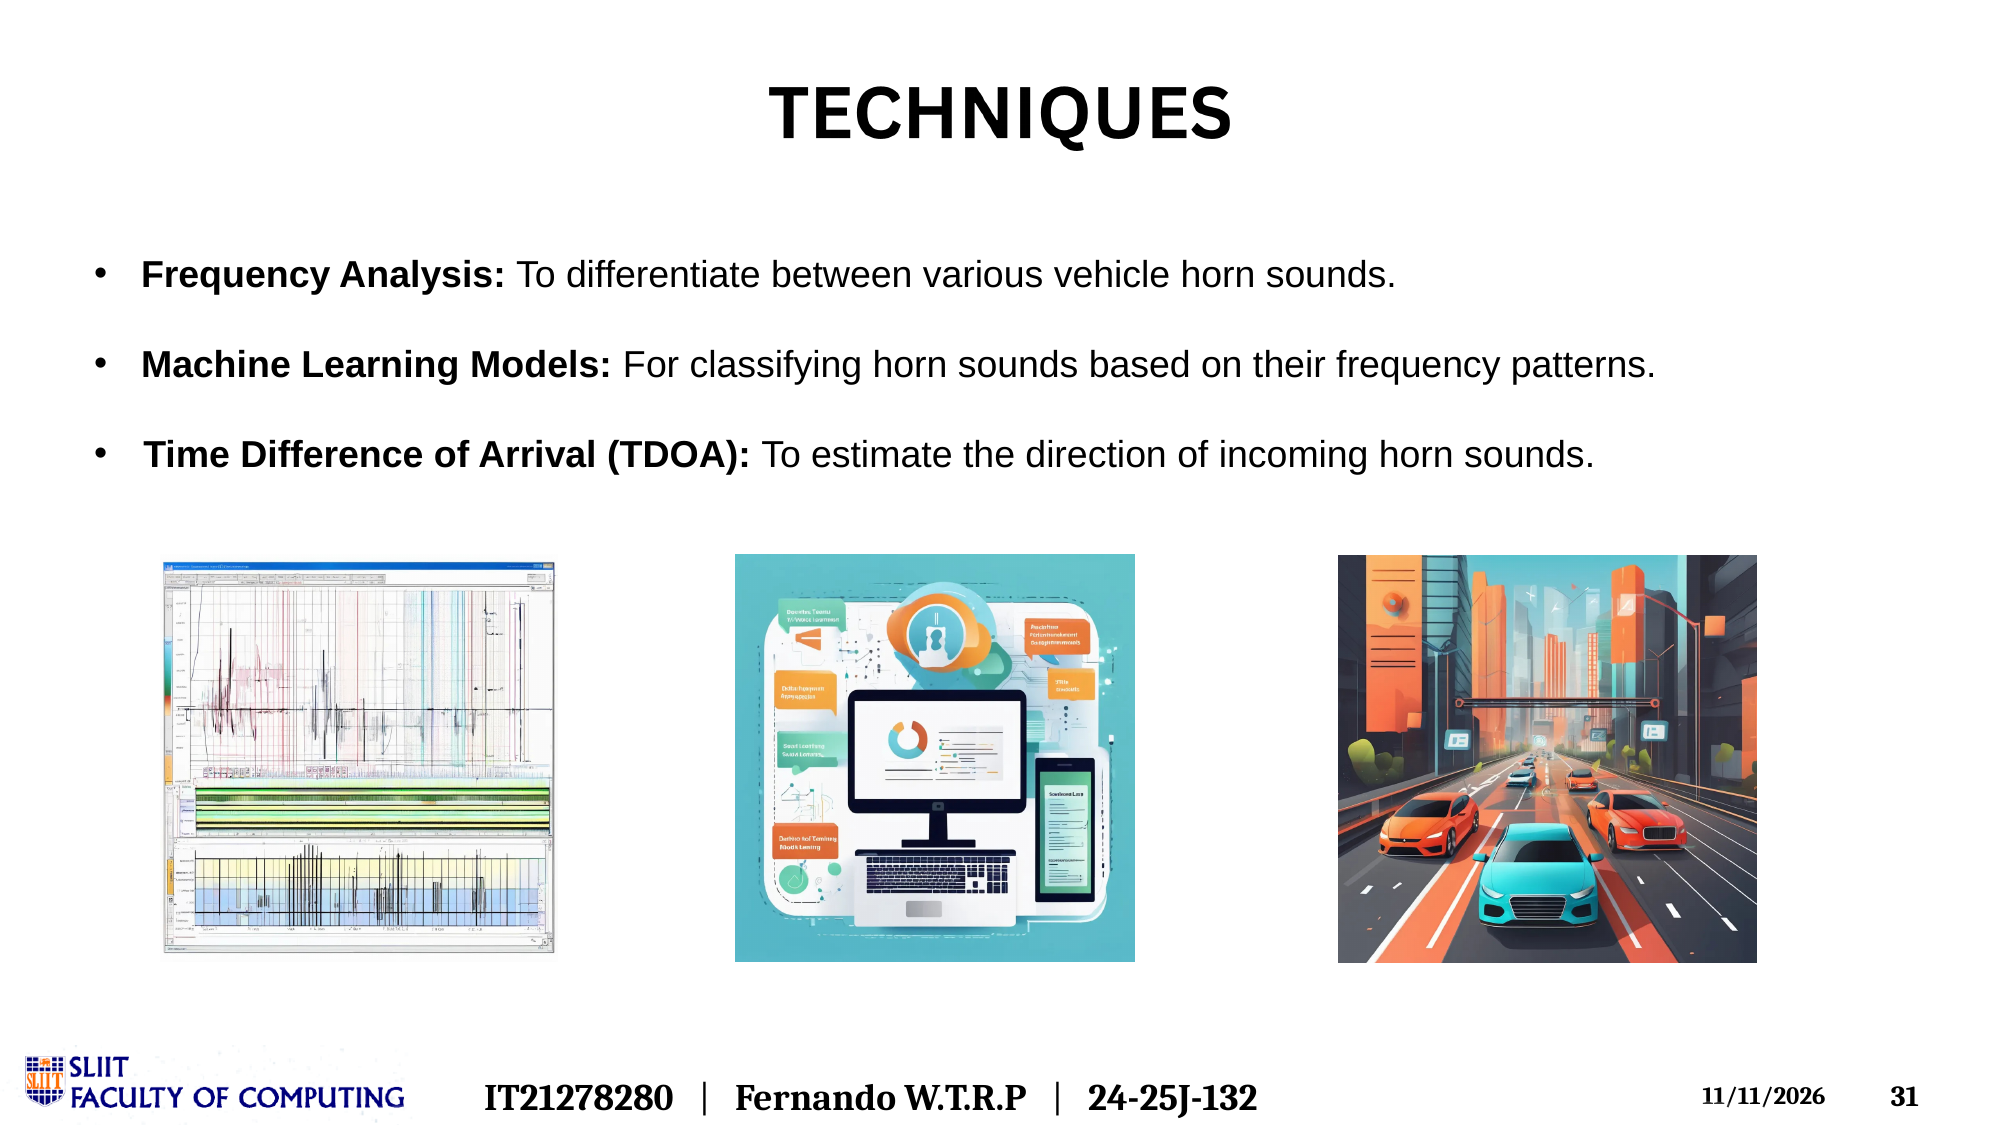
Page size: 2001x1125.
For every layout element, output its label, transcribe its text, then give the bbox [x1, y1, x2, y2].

picture [735, 554, 1135, 962]
picture [0, 1045, 413, 1124]
picture [1337, 555, 1757, 963]
text_box Frequency Analysis: To differentiate between various vehicle horn sounds. Machine Learning Models: For classifying horn sounds based on their frequency patterns. Time Difference of Arrival (TDOA): To estimate the direction of incoming horn sounds. [79, 242, 1758, 483]
text_box IT21278280 | Fernando W.T.R.P | 24-25J-132 [467, 1063, 1589, 1125]
picture [160, 554, 558, 962]
picture [685, 49, 1315, 200]
